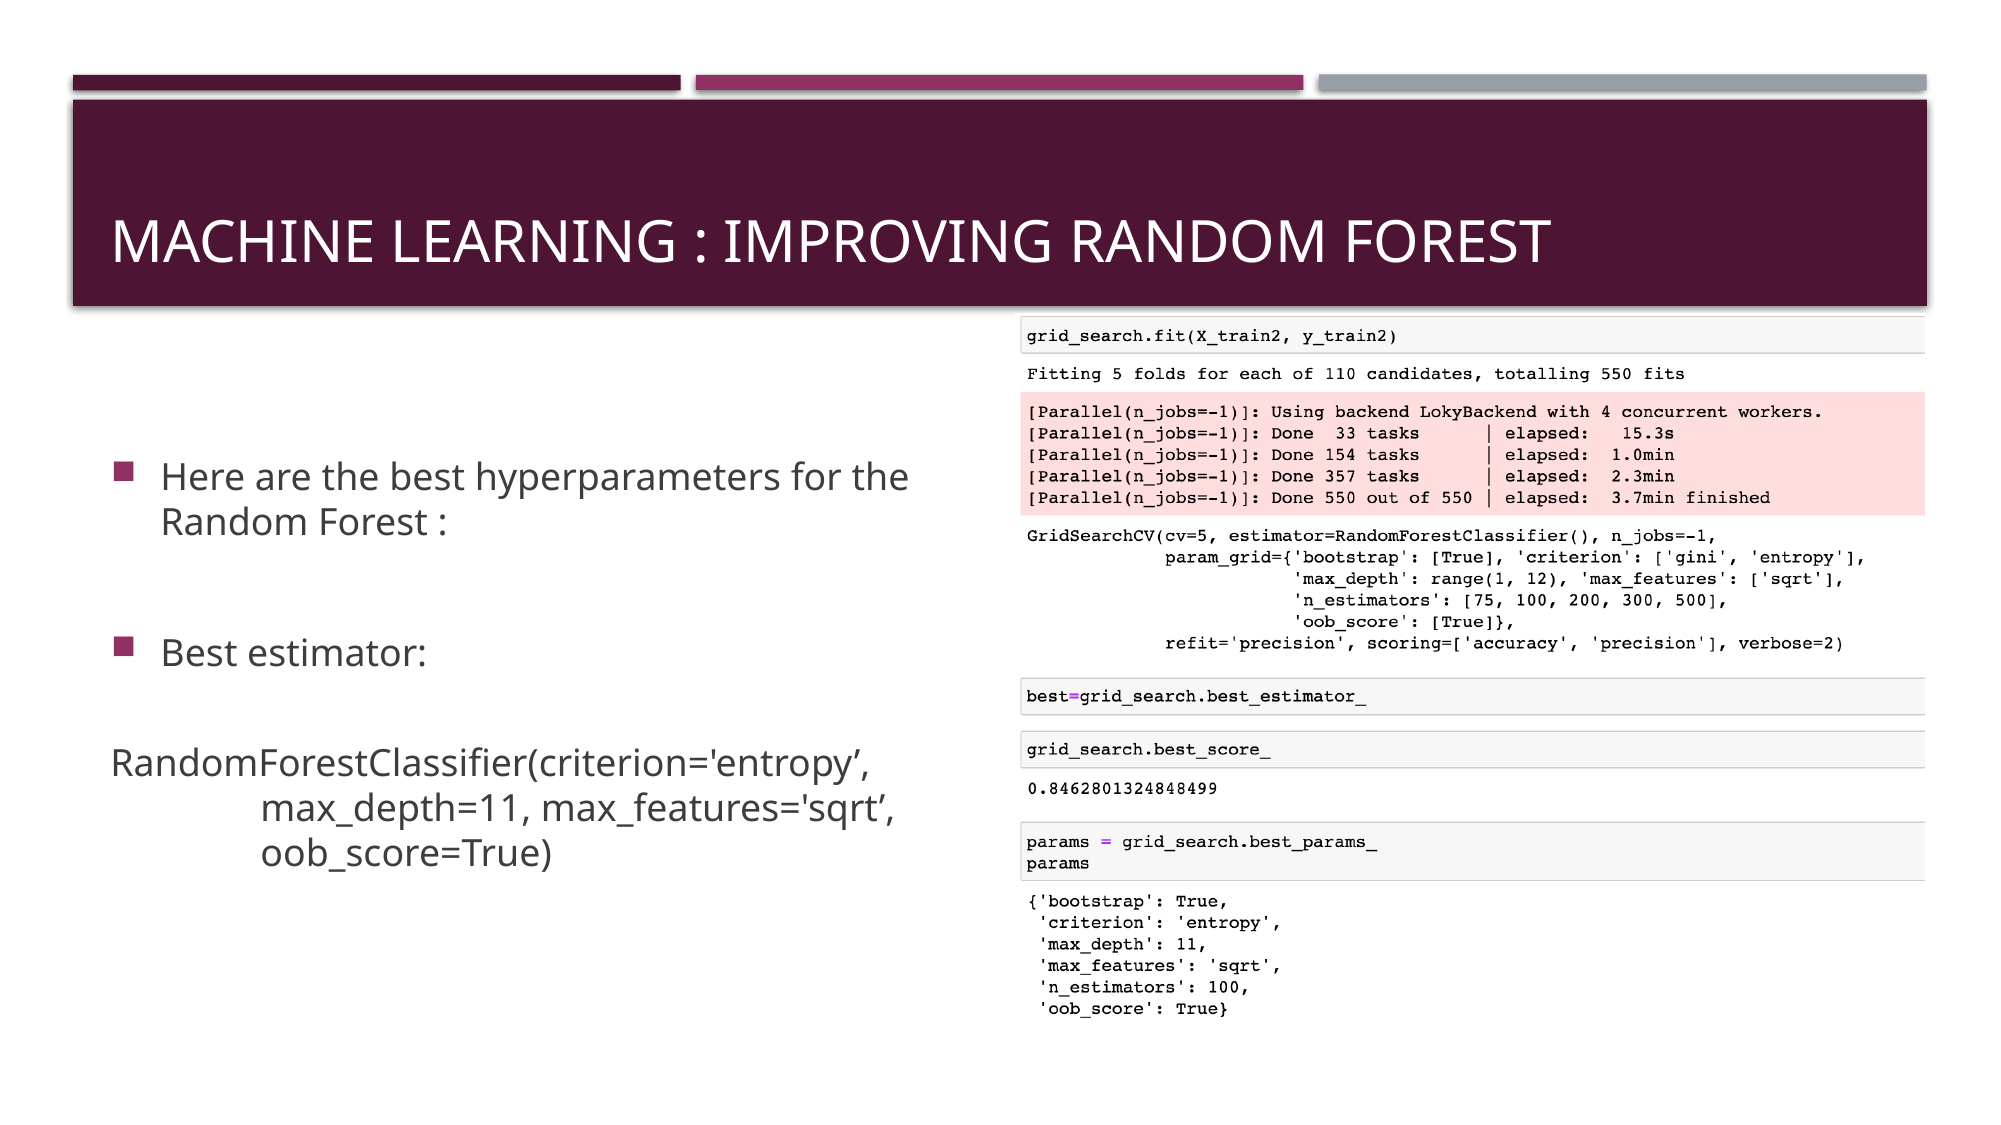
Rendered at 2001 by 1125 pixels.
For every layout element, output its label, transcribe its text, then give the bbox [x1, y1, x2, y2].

title Machine Learning : Improving Random Forest [95, 119, 1905, 282]
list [1014, 312, 1926, 1031]
list Here are the best hyperparameters for the Random Forest : Best estimator: RandomForestClassifier(criterion='entropy’, max_depth=11, max_features='sqrt’, oob_score=True) [95, 365, 985, 962]
